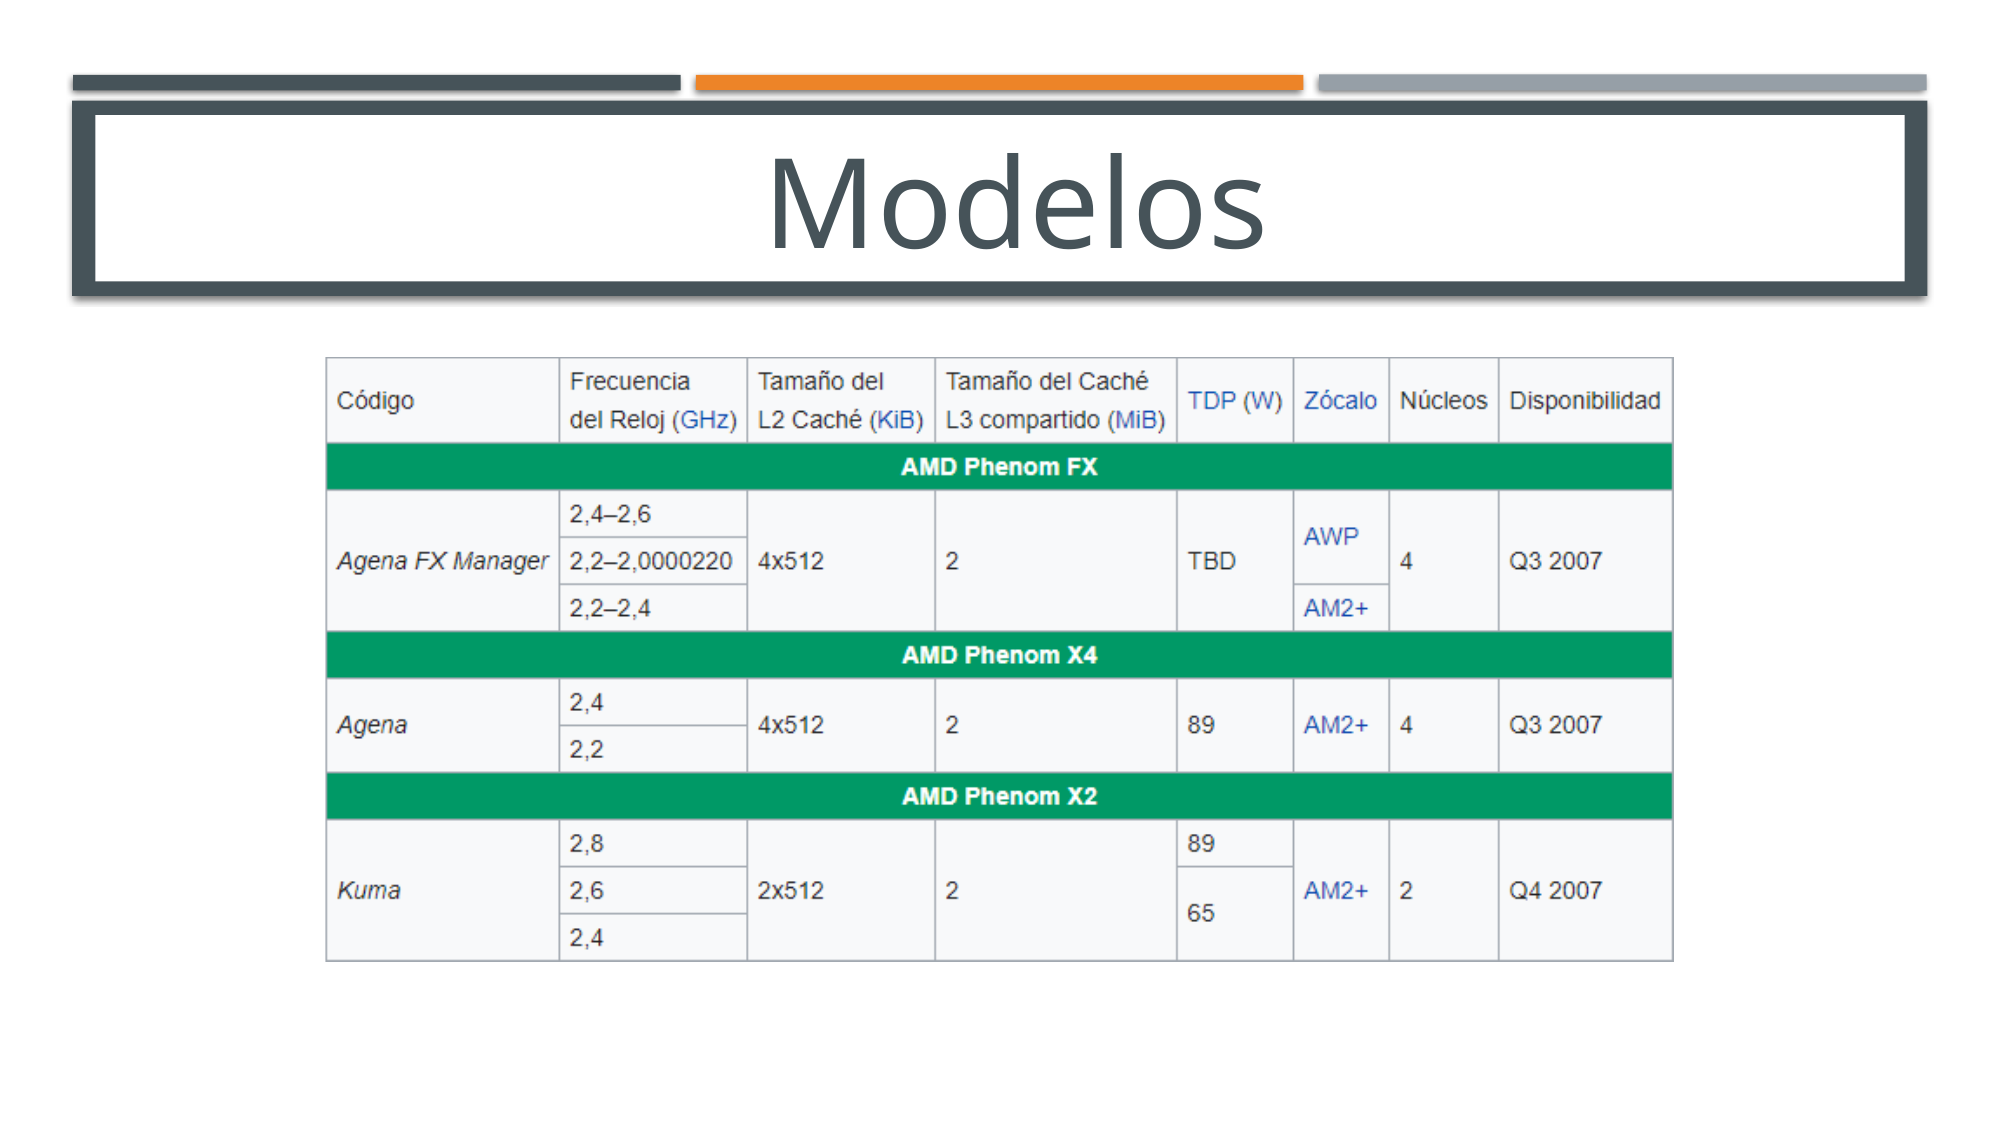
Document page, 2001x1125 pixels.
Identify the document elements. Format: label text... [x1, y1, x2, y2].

picture [323, 357, 1675, 962]
title Modelos [95, 115, 1905, 282]
